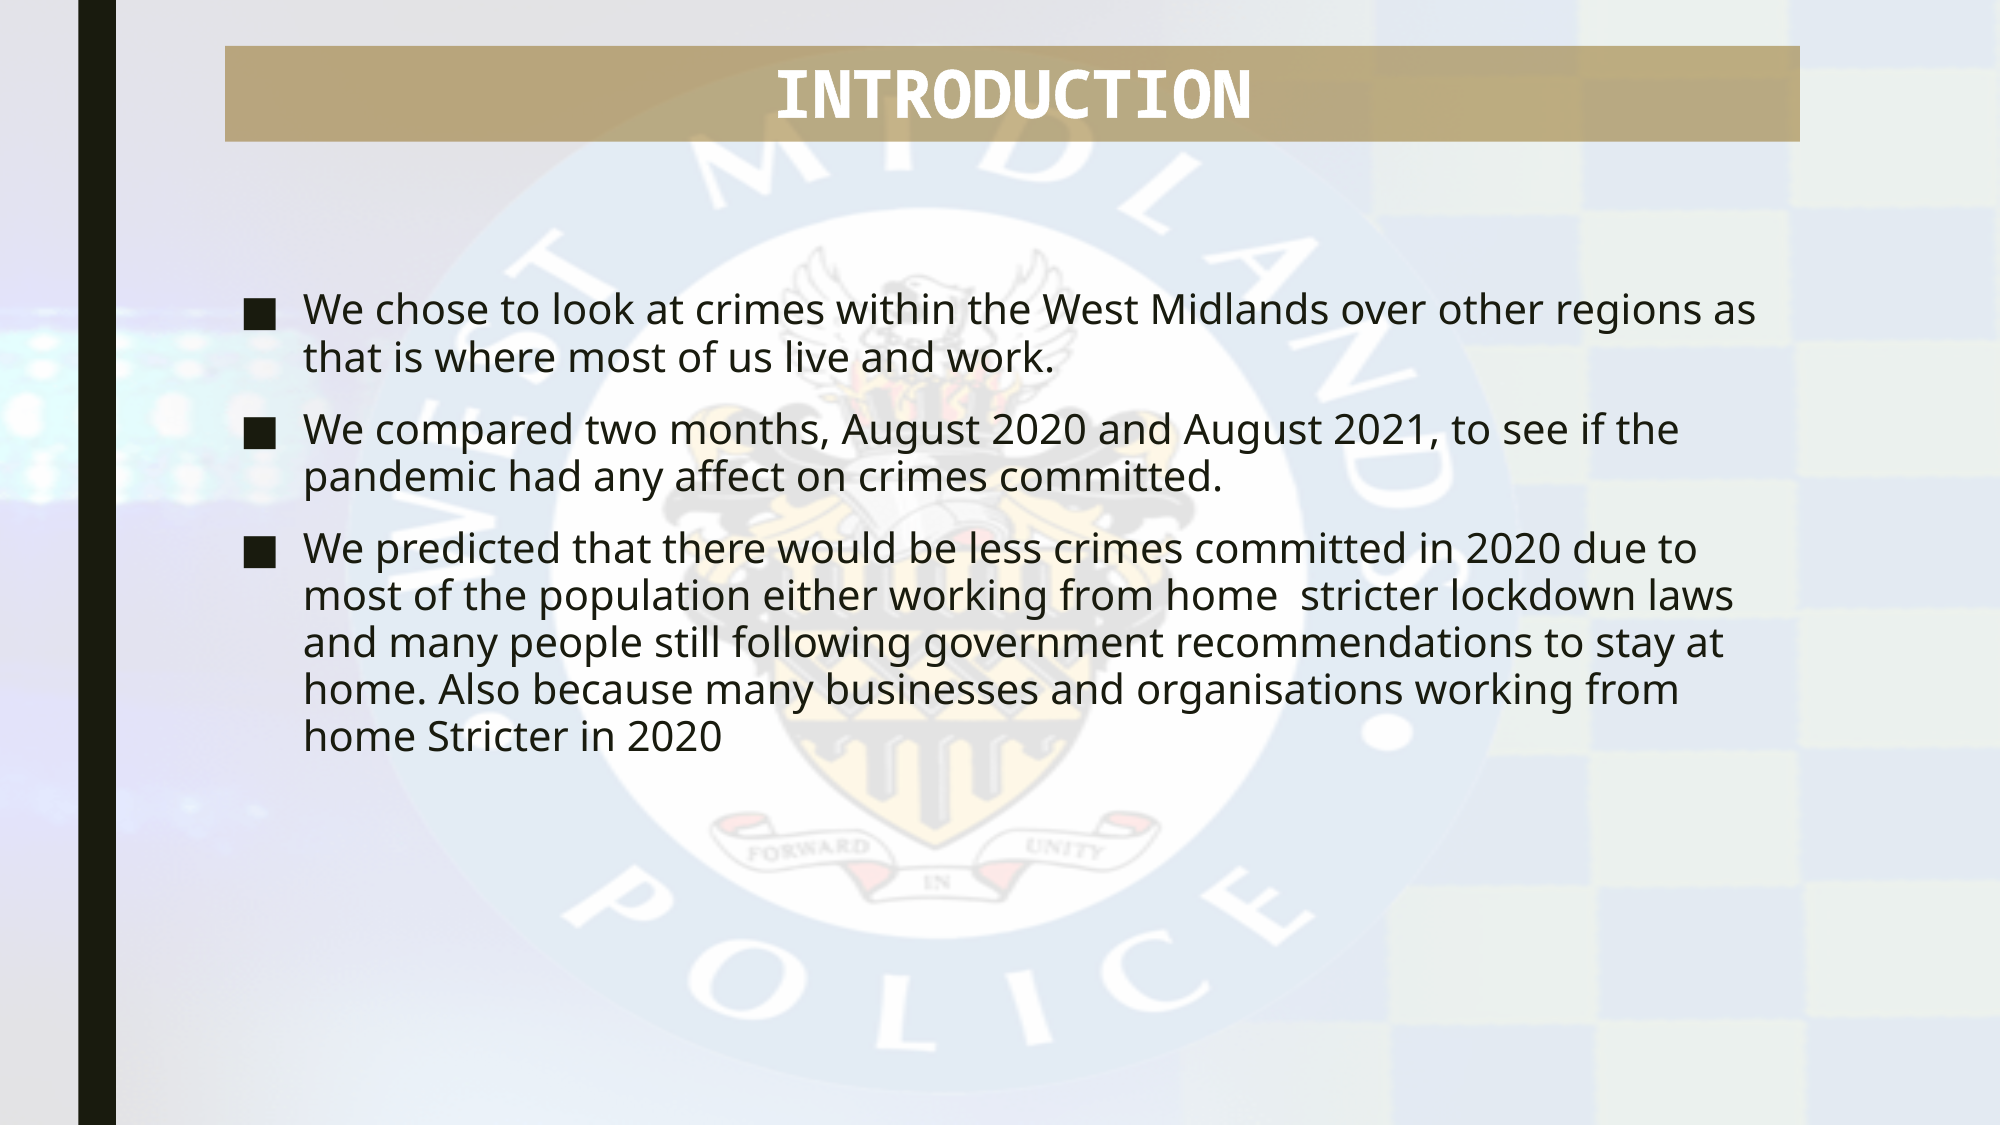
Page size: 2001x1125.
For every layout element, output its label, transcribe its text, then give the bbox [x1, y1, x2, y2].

list We chose to look at crimes within the West Midlands over other regions as that is where most of us live and work. We compared two months, August 2020 and August 2021, to see if the pandemic had any affect on crimes committed. We predicted that there would be less crimes committed in 2020 due to most of the population either working from home stricter lockdown laws and many people still following government recommendations to stay at home. Also because many businesses and organisations working from home Stricter in 2020 [225, 204, 1800, 963]
title INTRODUCTION [225, 45, 1800, 142]
